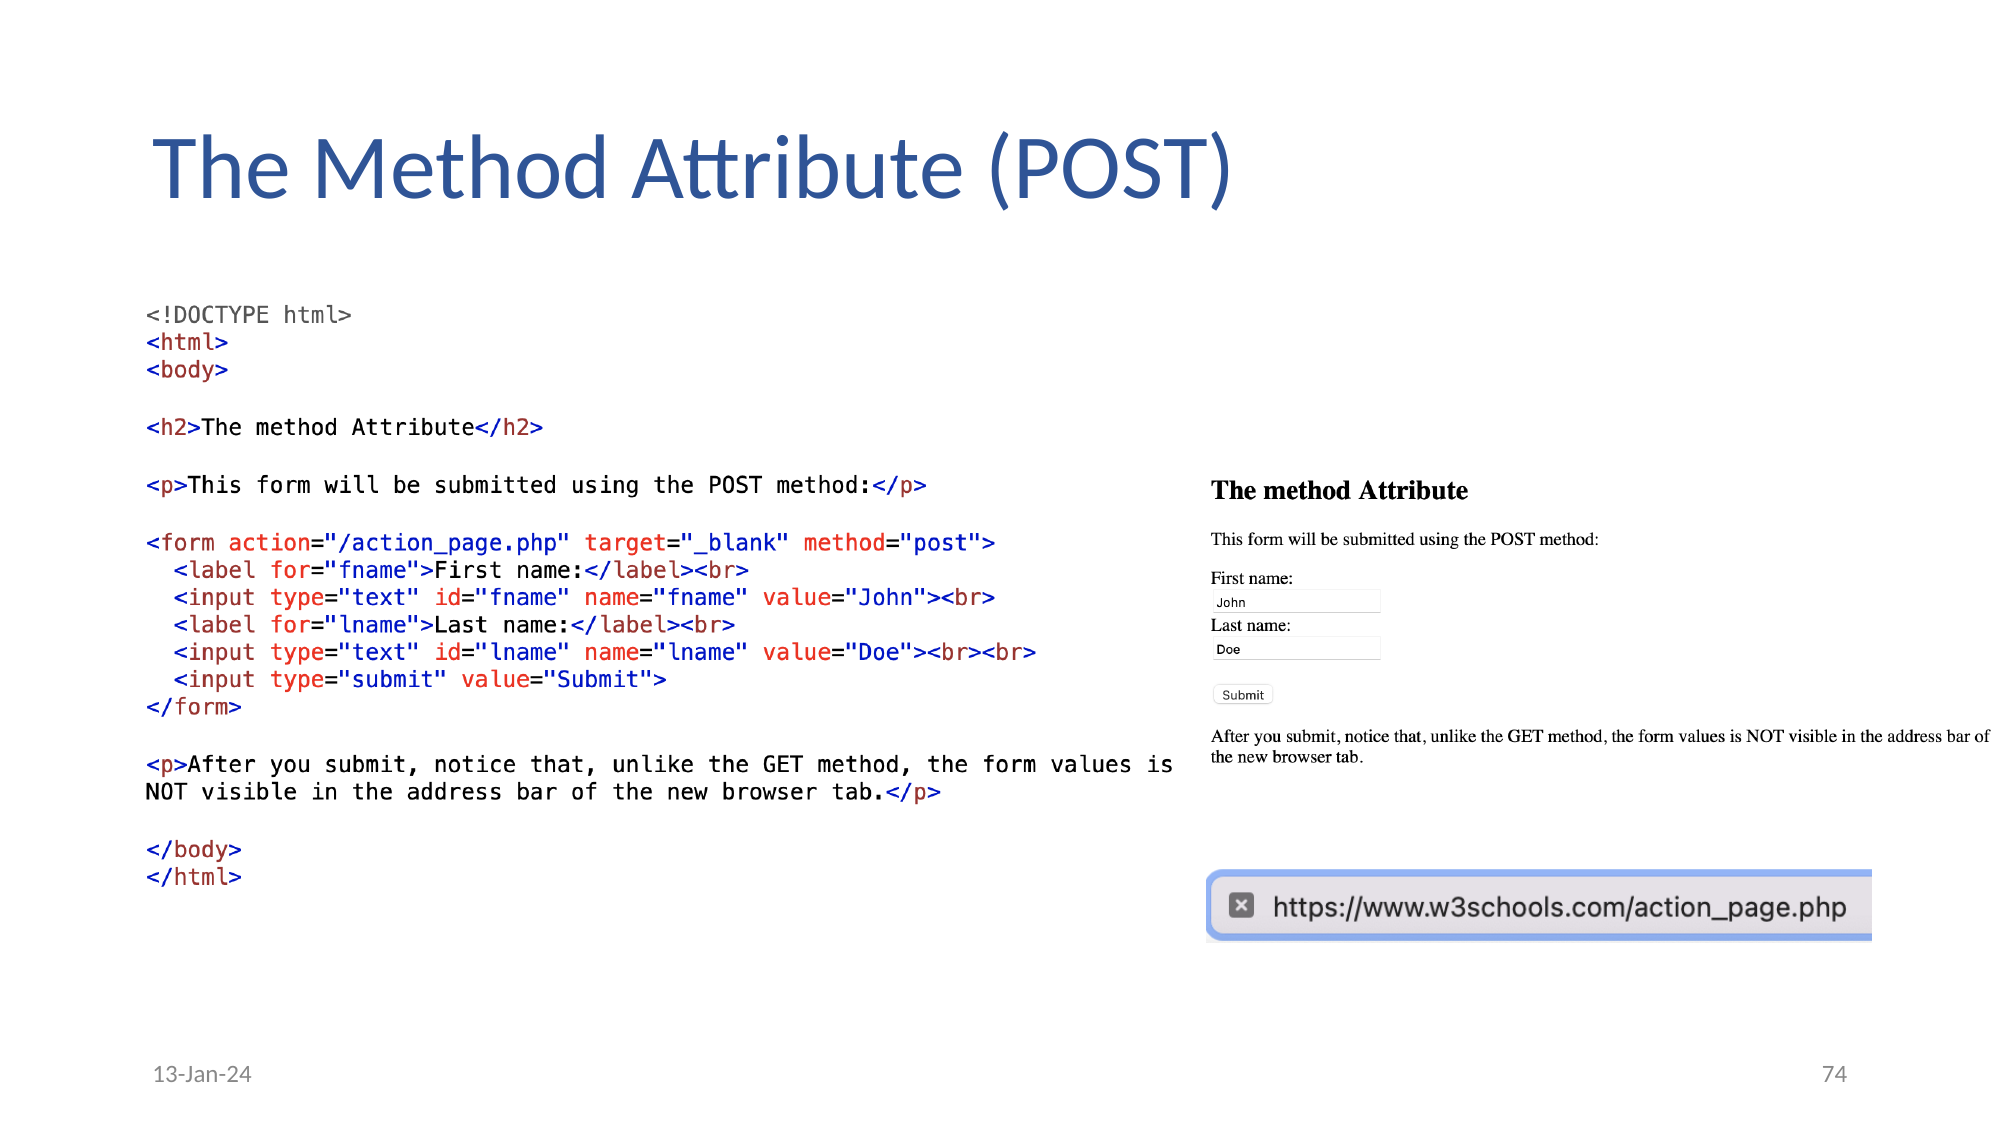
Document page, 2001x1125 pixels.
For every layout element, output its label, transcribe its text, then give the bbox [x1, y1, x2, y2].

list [137, 295, 1189, 904]
title The Method Attribute (POST) [137, 59, 1863, 278]
picture [1206, 468, 2000, 791]
slide_number 13-Jan-24 [137, 1042, 588, 1103]
slide_number ‹#› [1412, 1042, 1863, 1103]
picture [1206, 864, 1872, 943]
